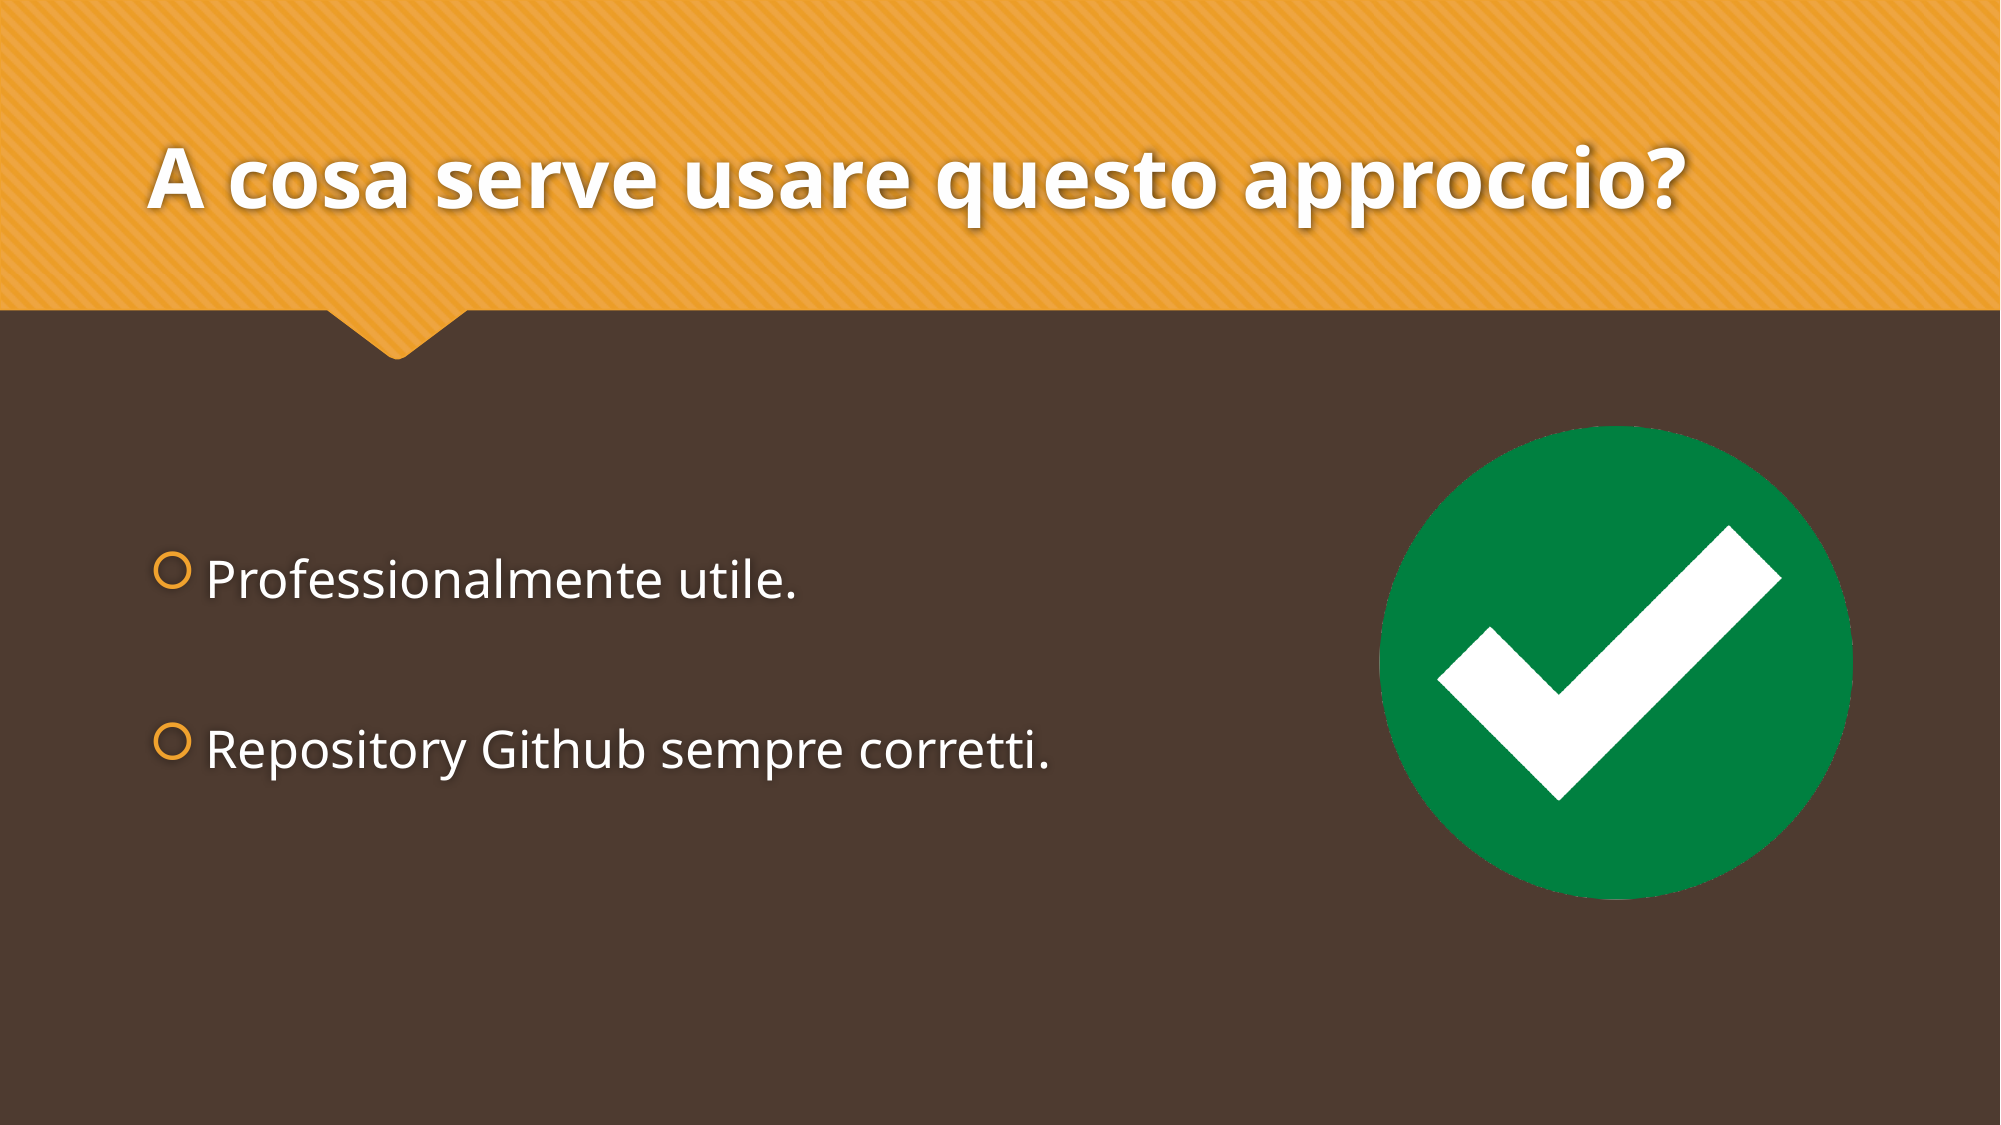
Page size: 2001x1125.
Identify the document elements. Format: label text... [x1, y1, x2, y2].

list Professionalmente utile. Repository Github sempre corretti. [134, 364, 1866, 962]
title A cosa serve usare questo approccio? [132, 73, 1868, 233]
picture [1363, 411, 1868, 915]
